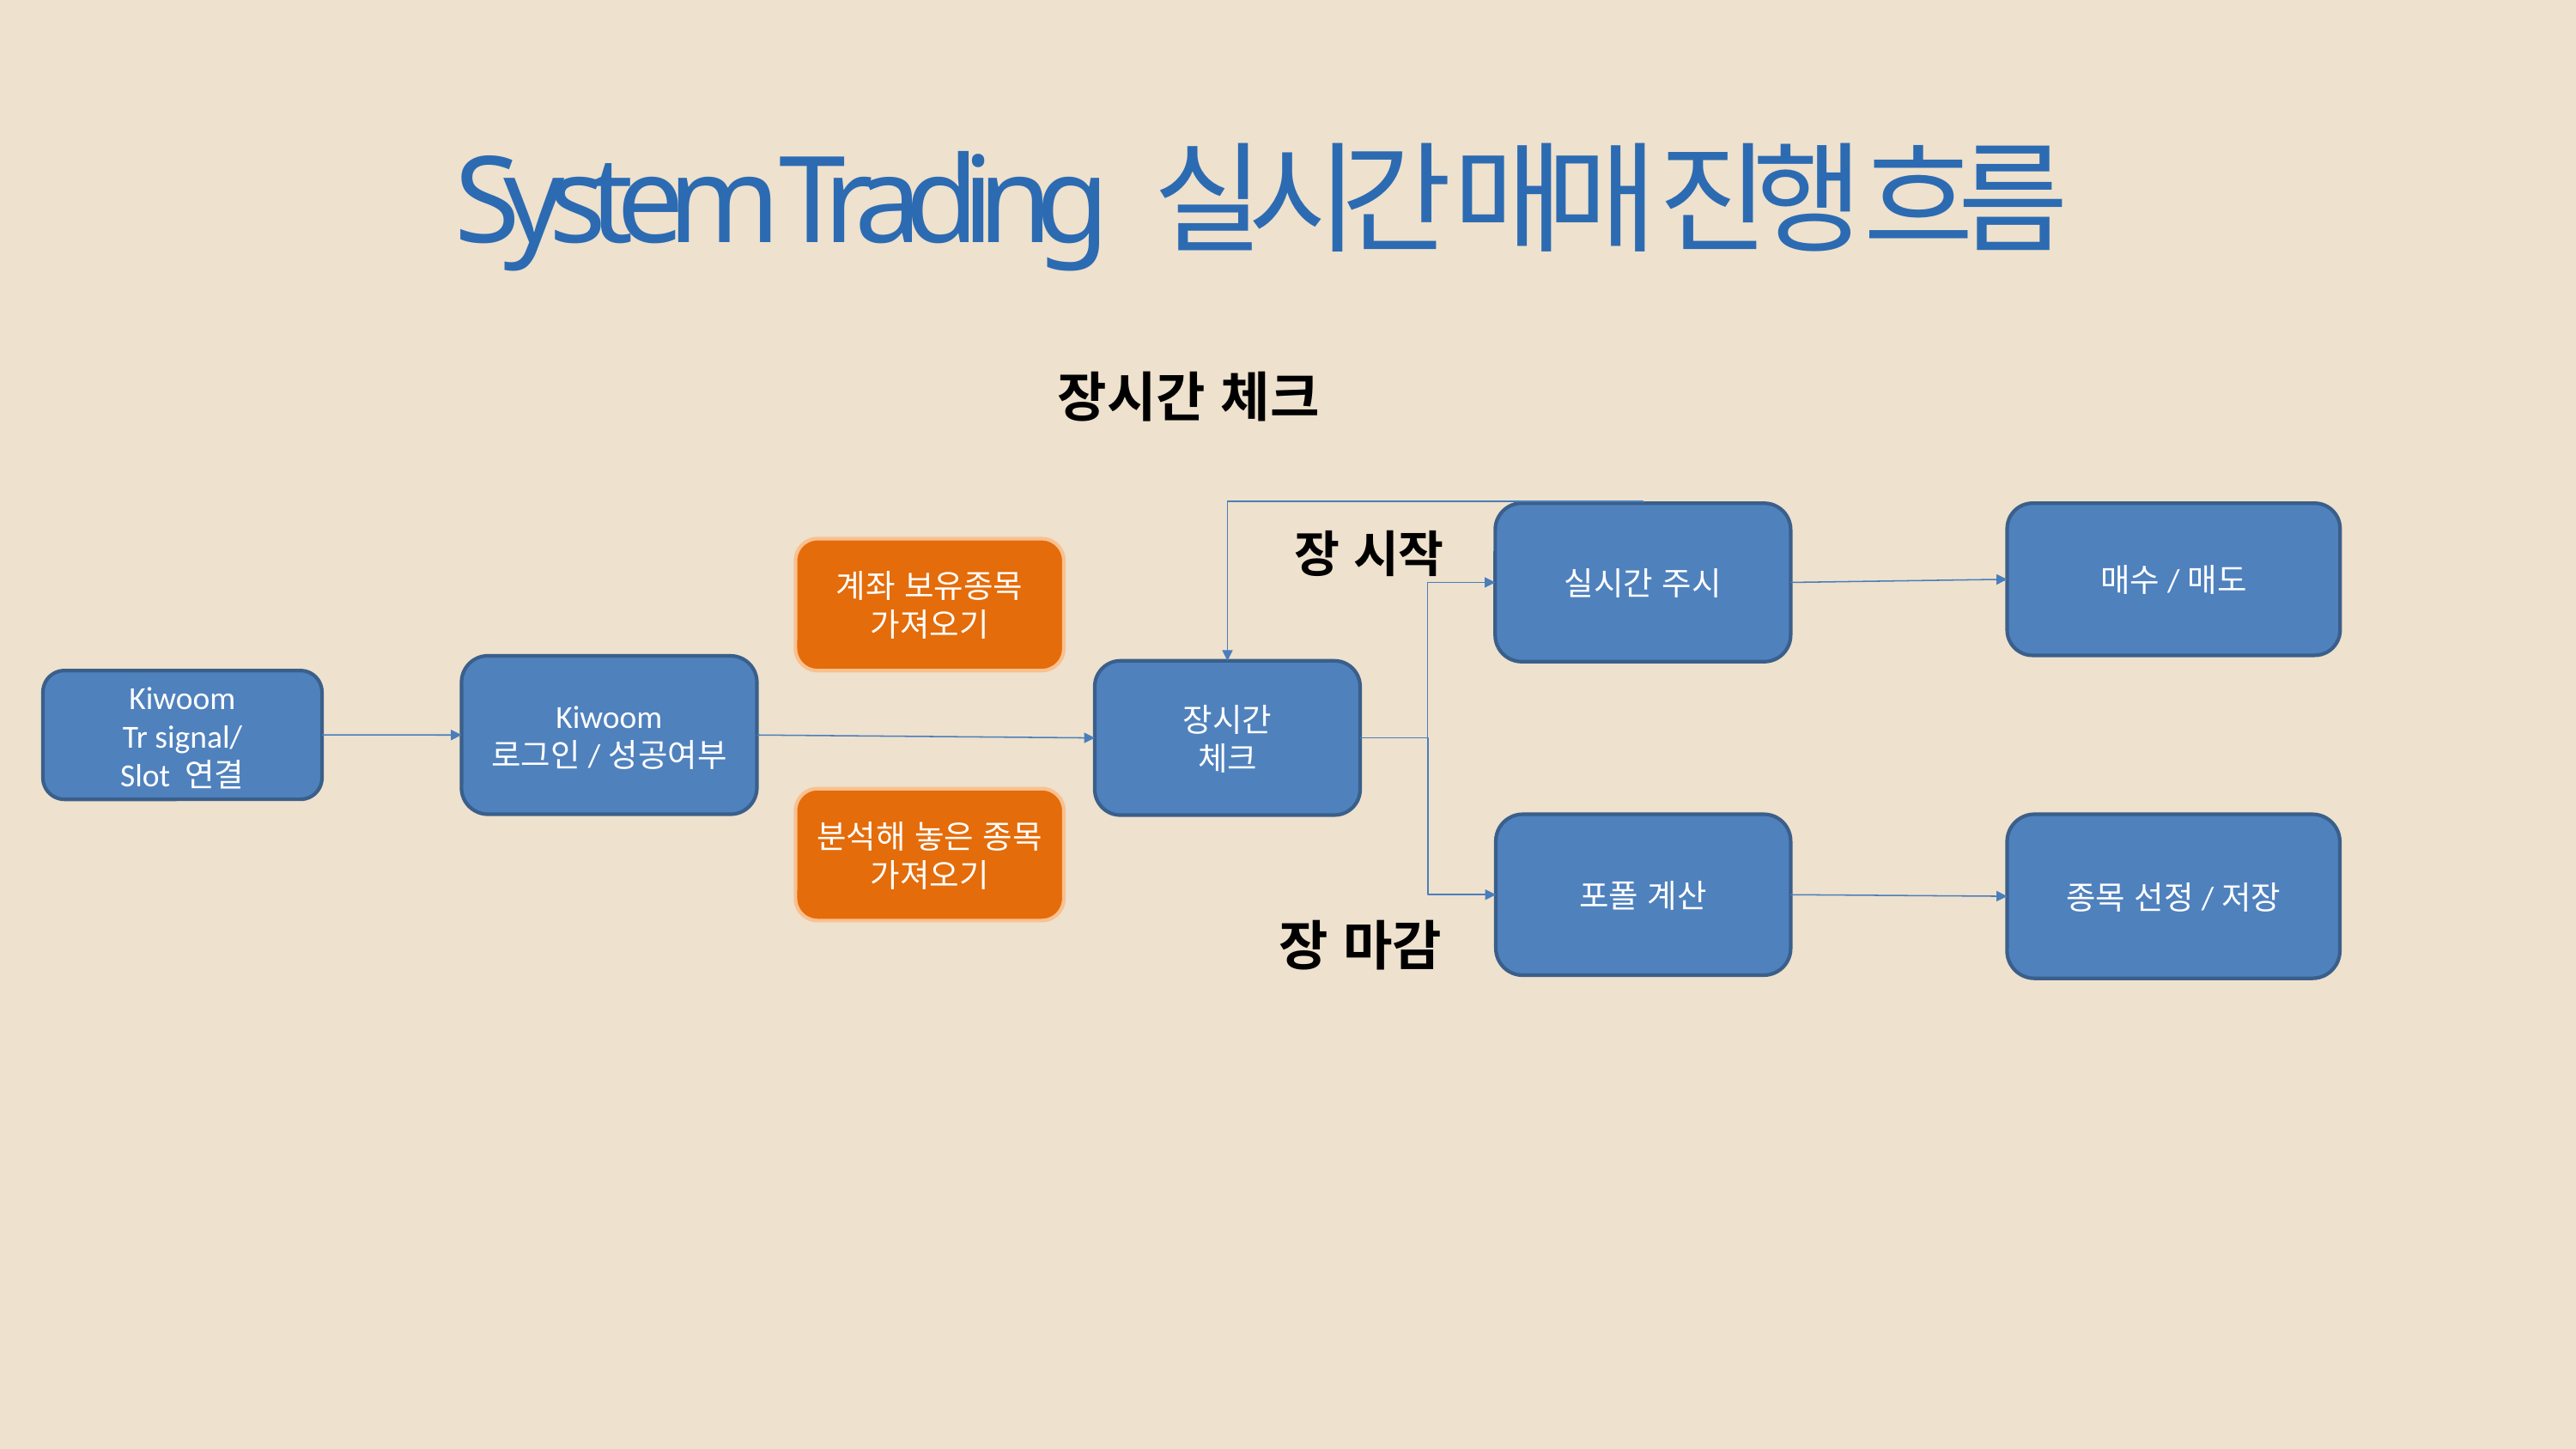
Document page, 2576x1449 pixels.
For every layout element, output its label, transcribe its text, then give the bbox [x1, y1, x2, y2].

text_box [1356, 373, 1515, 791]
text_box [1790, 579, 2008, 583]
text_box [1359, 797, 1497, 895]
text_box System Trading 실시간 매매 진행 흐름 [235, 0, 2287, 382]
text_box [1790, 894, 2008, 897]
text_box 장 시작 [1228, 516, 1352, 589]
text_box Kiwoom Tr signal/ Slot 연결 [40, 669, 325, 802]
text_box 종목 선정/저장 [2005, 812, 2342, 980]
text_box Kiwoom 로그인/성공여부 [459, 653, 759, 816]
text_box 계좌 보유종목 가져오기 [793, 537, 1066, 673]
text_box 포폴 계산 [1499, 812, 1793, 978]
text_box 장시간 체크 [1092, 658, 1355, 817]
text_box 매수/매도 [2005, 501, 2342, 658]
text_box 실시간 주시 [1518, 501, 1793, 664]
text_box 분석해 놓은 종목 가져오기 [793, 786, 1066, 923]
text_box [756, 734, 1096, 738]
text_box 장 마감 [1213, 897, 1507, 983]
list 장시간 체크 [1017, 334, 1361, 434]
